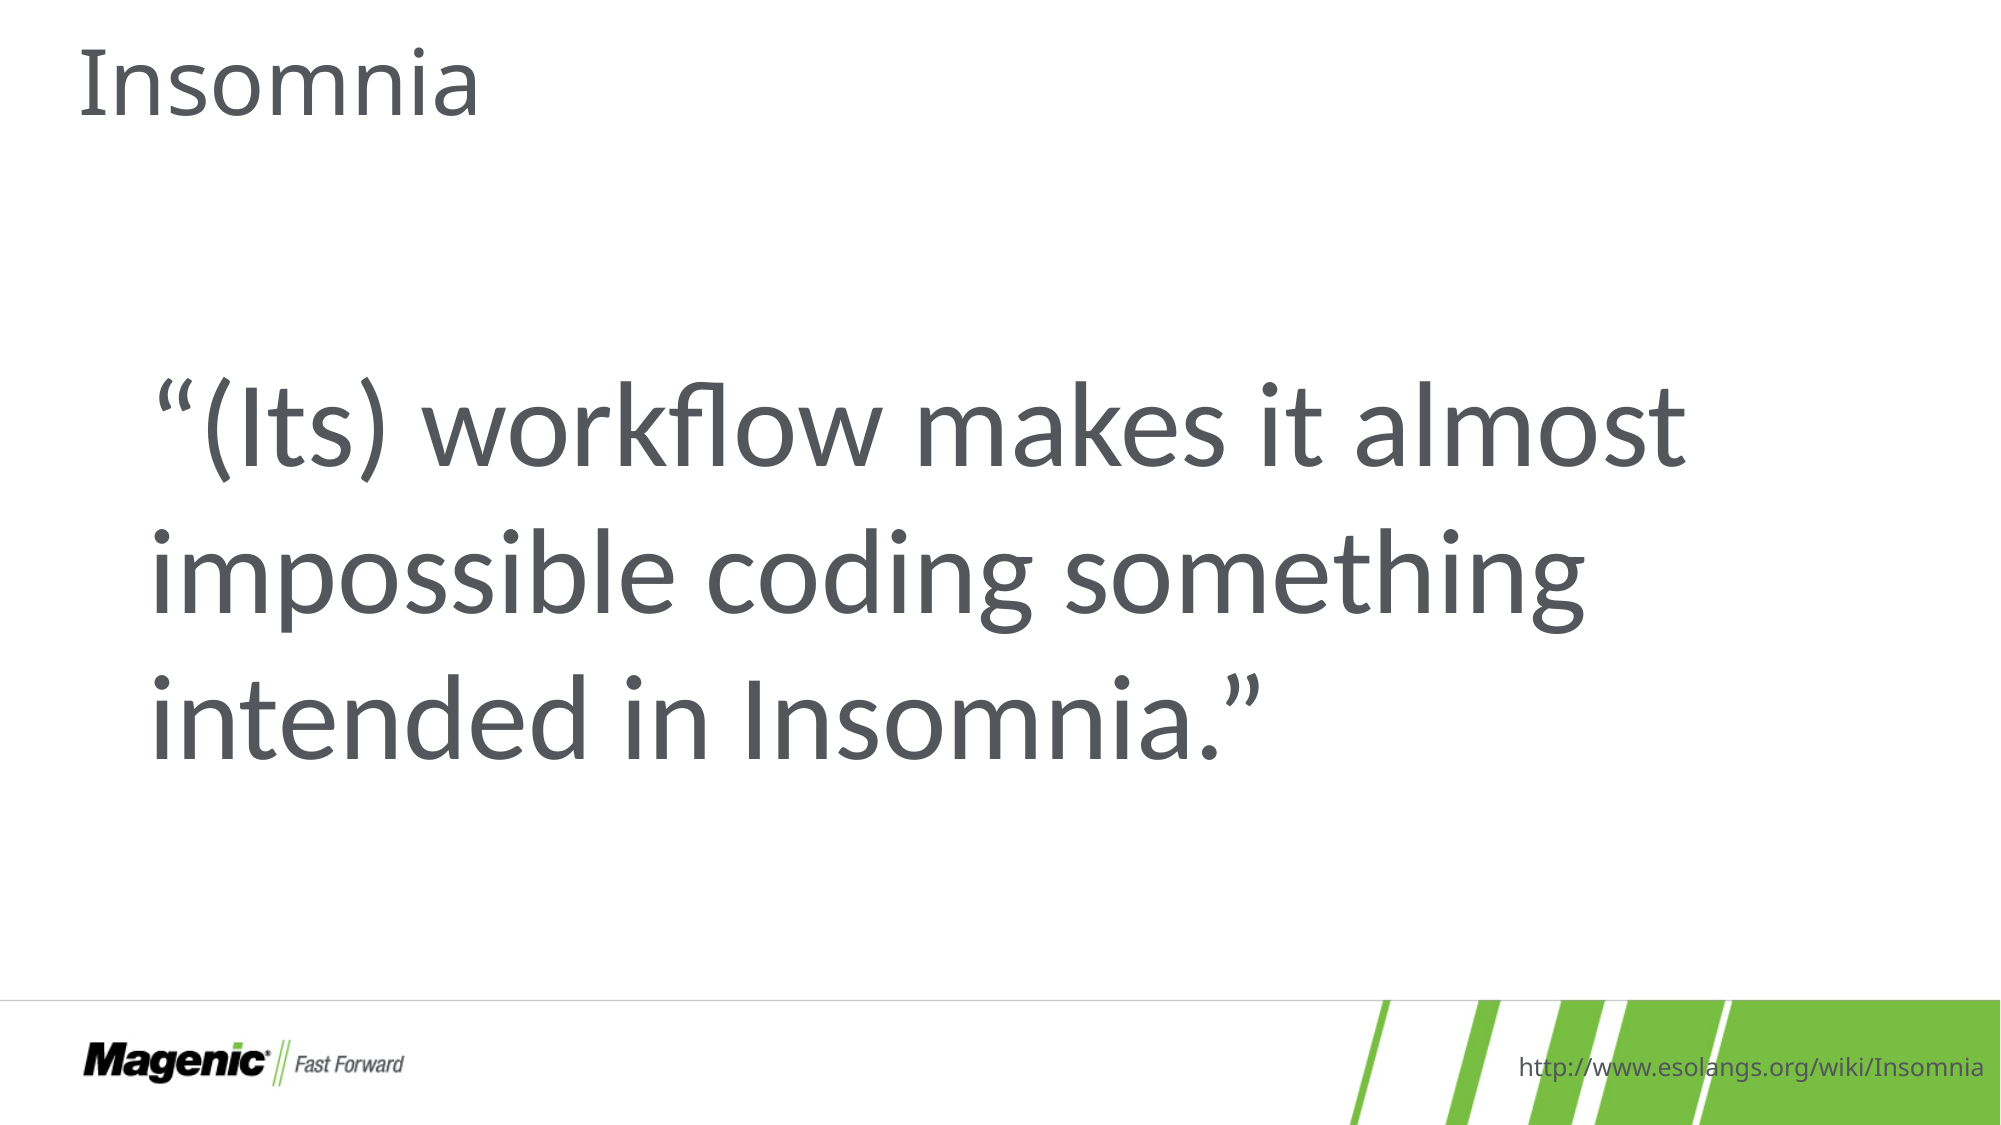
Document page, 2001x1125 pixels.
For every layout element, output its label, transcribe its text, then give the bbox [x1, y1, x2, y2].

picture [0, 0, 2001, 1125]
title Insomnia [63, 41, 1938, 131]
text_box “(Its) workflow makes it almost impossible coding something intended in Insomnia.” [133, 336, 1867, 792]
text_box http://www.esolangs.org/wiki/Insomnia [920, 1029, 2000, 1104]
